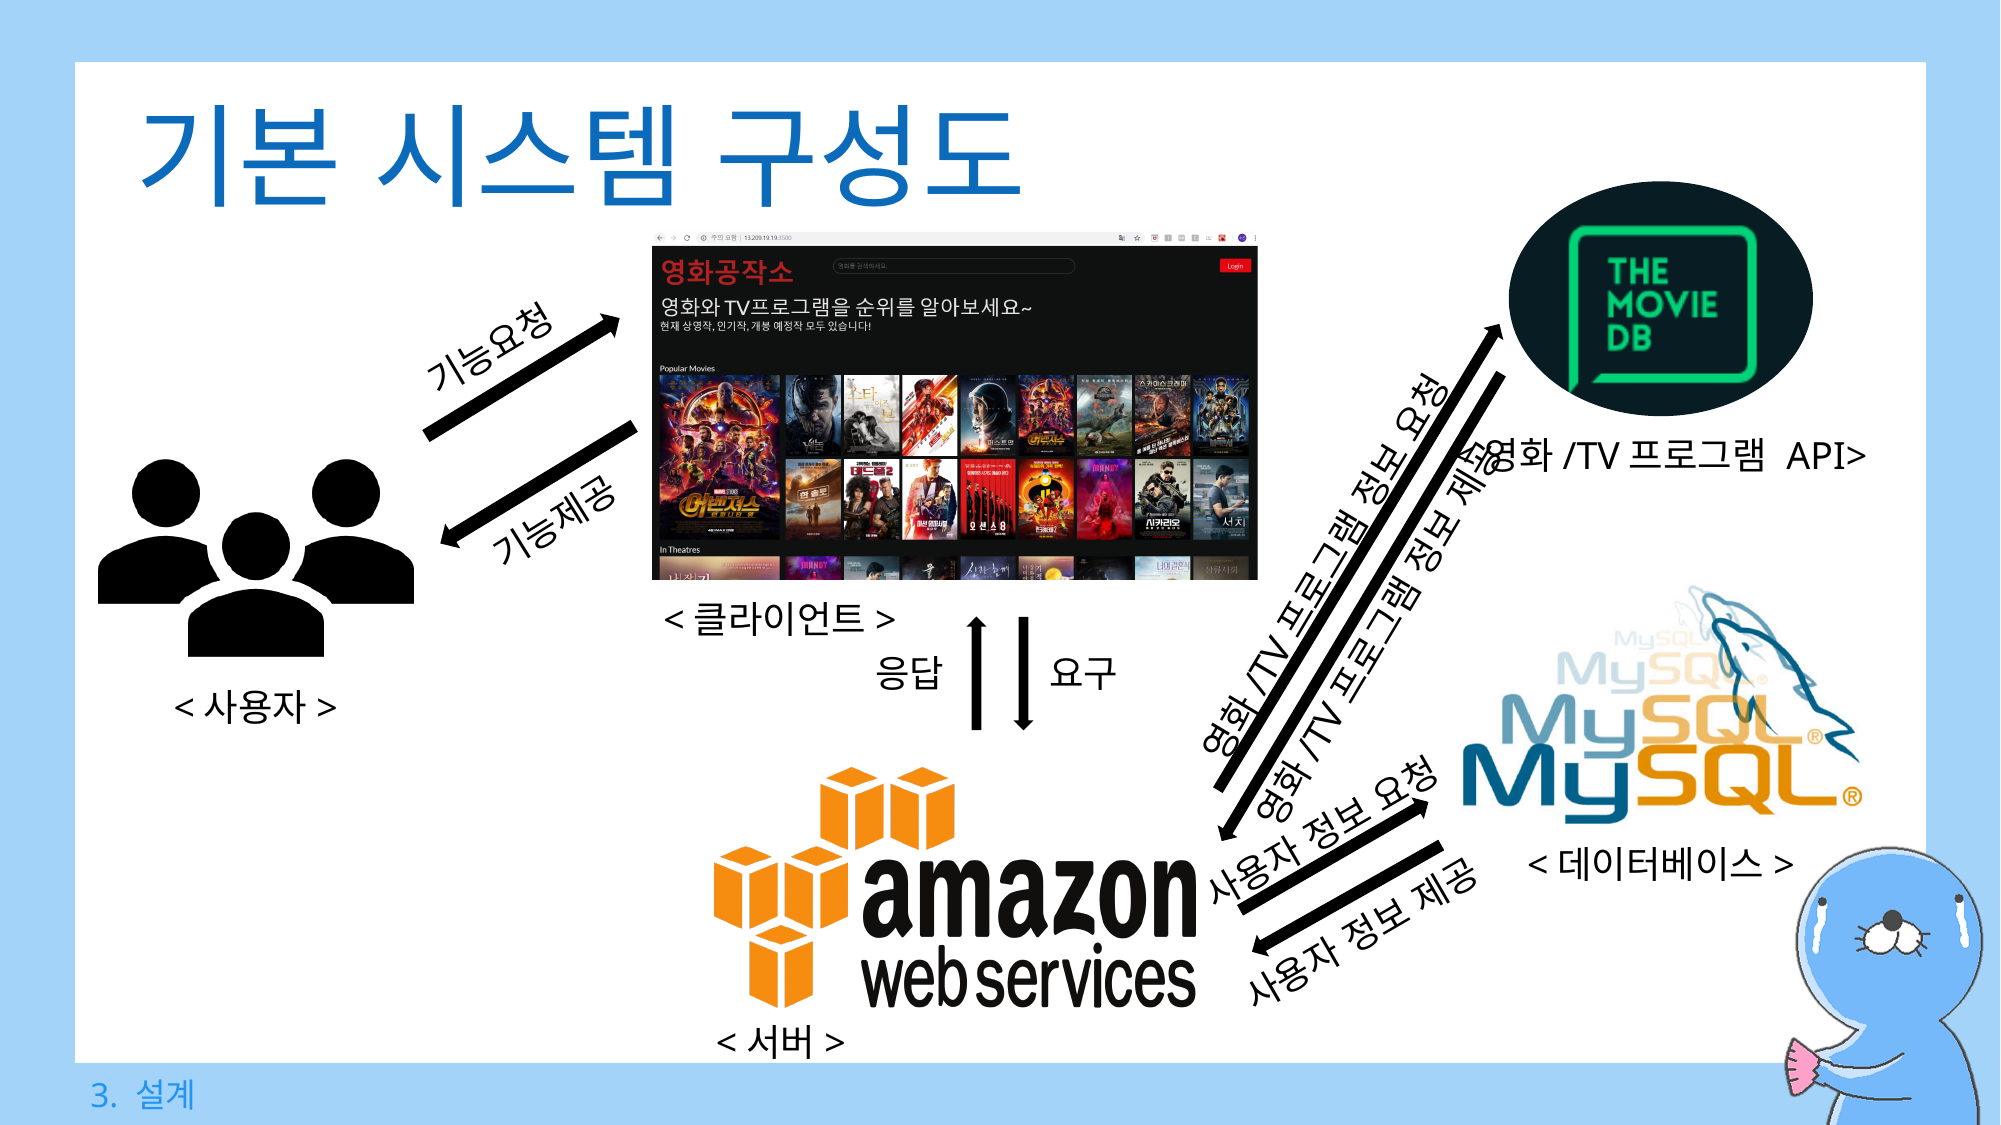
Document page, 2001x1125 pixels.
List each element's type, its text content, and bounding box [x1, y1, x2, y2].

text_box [75, 181, 1870, 1073]
text_box 3. 설계 [75, 1073, 450, 1122]
text_box 기본 시스템 구성도 [120, 78, 1870, 181]
picture [0, 0, 2001, 1125]
